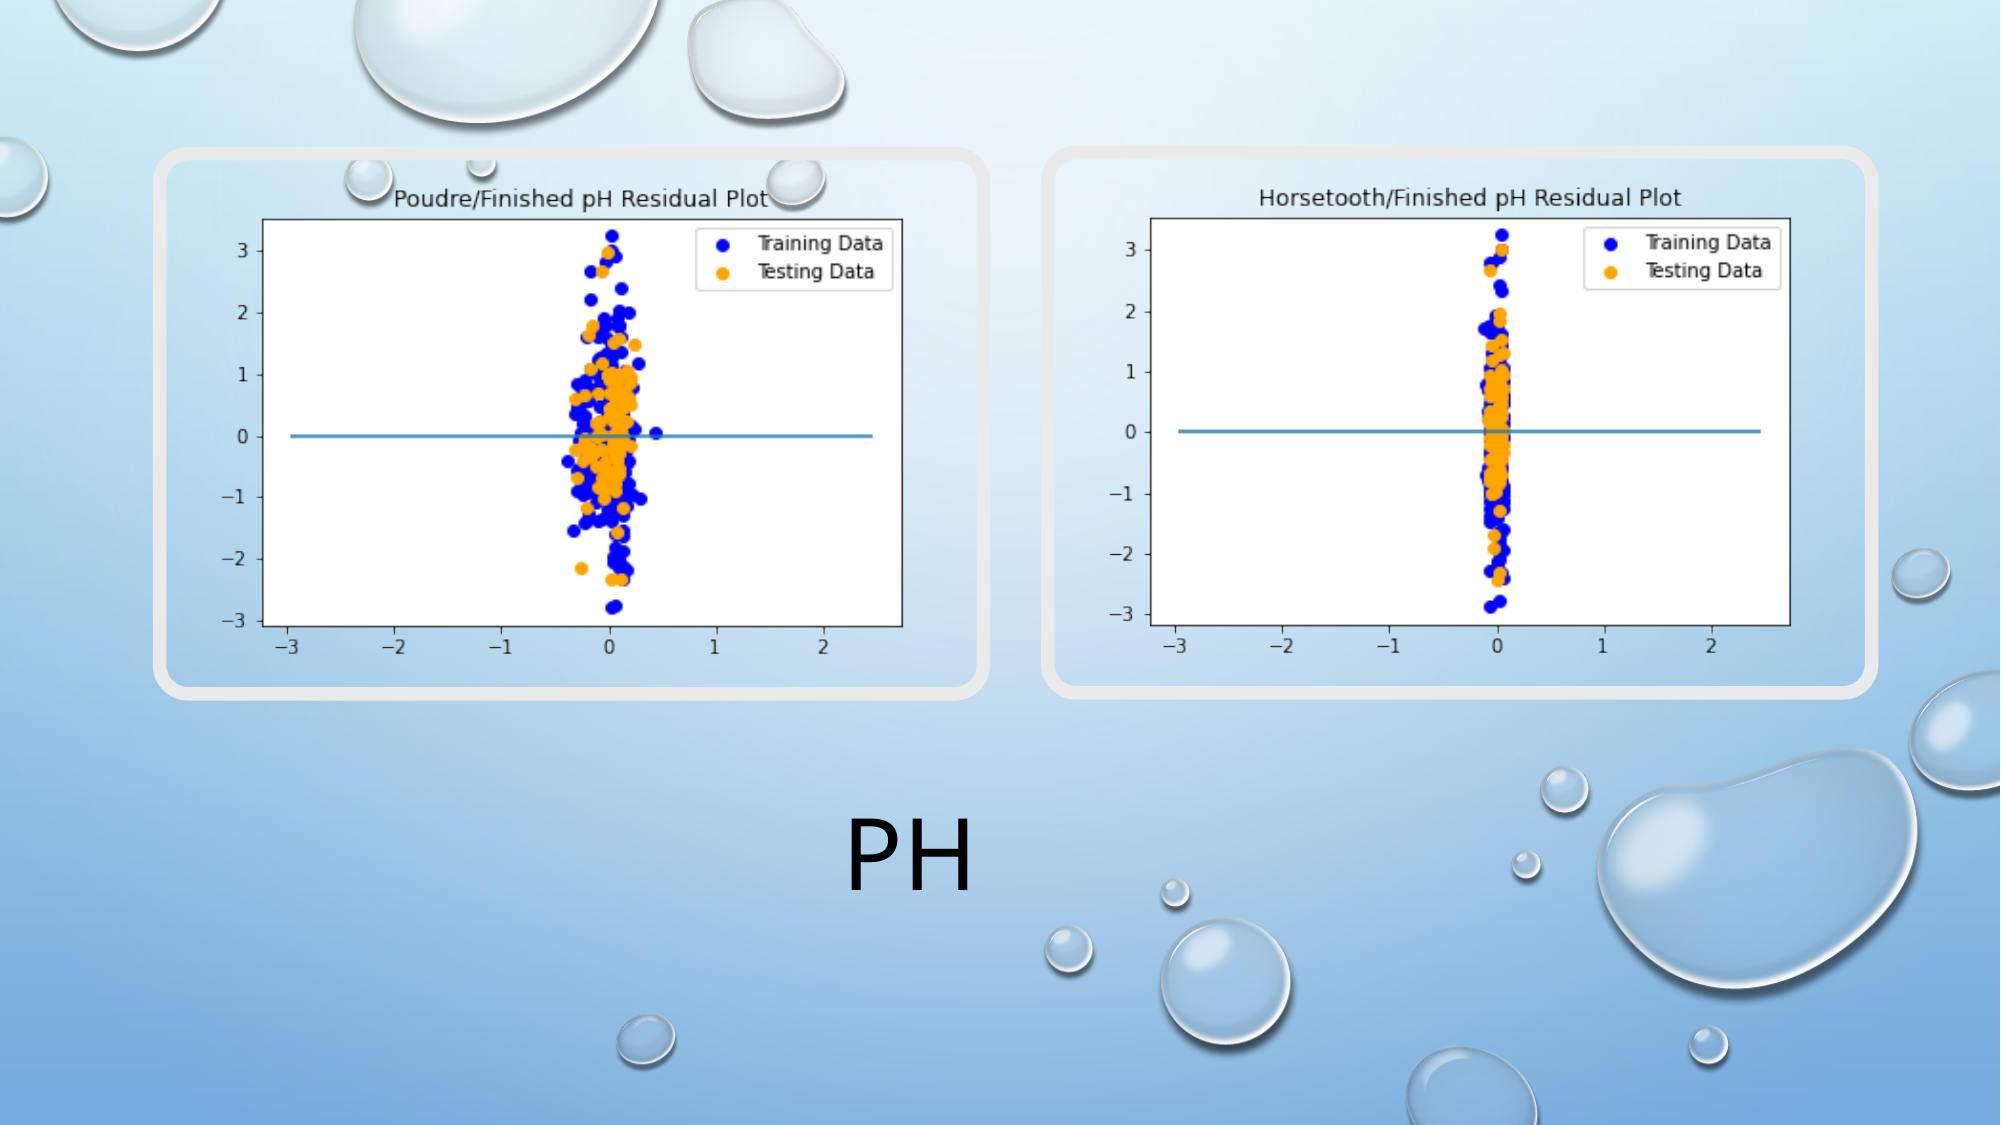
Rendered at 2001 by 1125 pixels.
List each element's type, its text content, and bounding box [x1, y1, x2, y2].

picture [0, 0, 2000, 1125]
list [159, 153, 984, 694]
title pH [197, 699, 1623, 921]
subtitle [86, 895, 1512, 1002]
